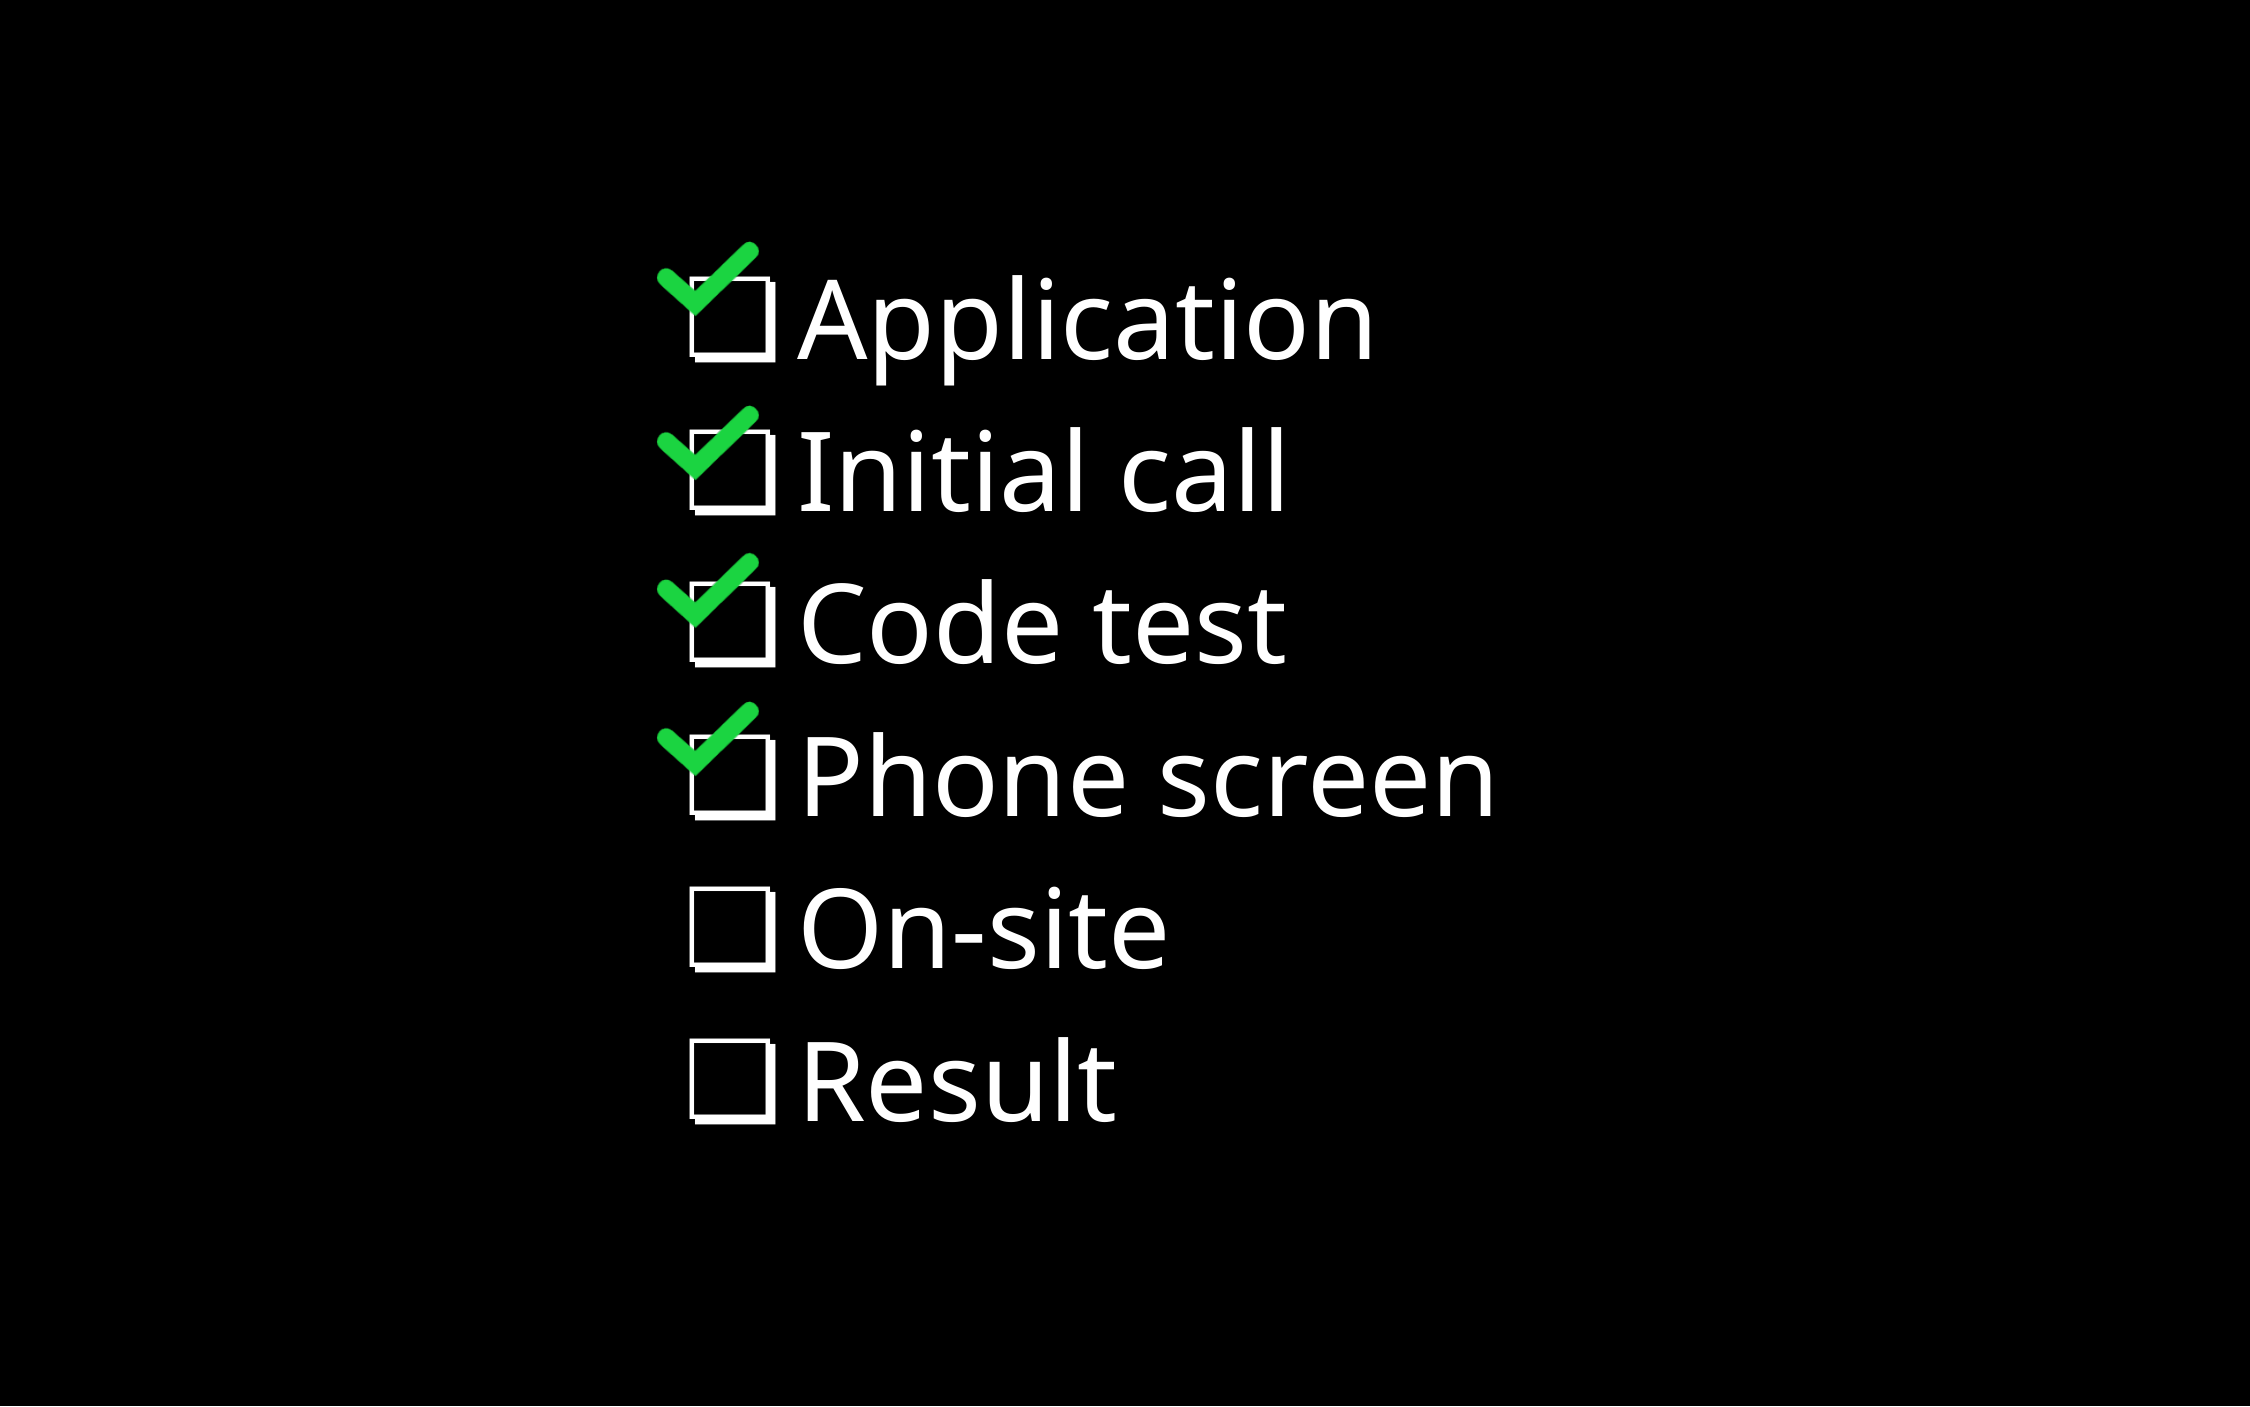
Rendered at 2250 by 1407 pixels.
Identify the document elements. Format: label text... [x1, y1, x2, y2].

picture [633, 369, 782, 813]
picture [633, 205, 782, 354]
list Application Initial call Code test Phone screen On-site Result [657, 205, 1642, 1201]
